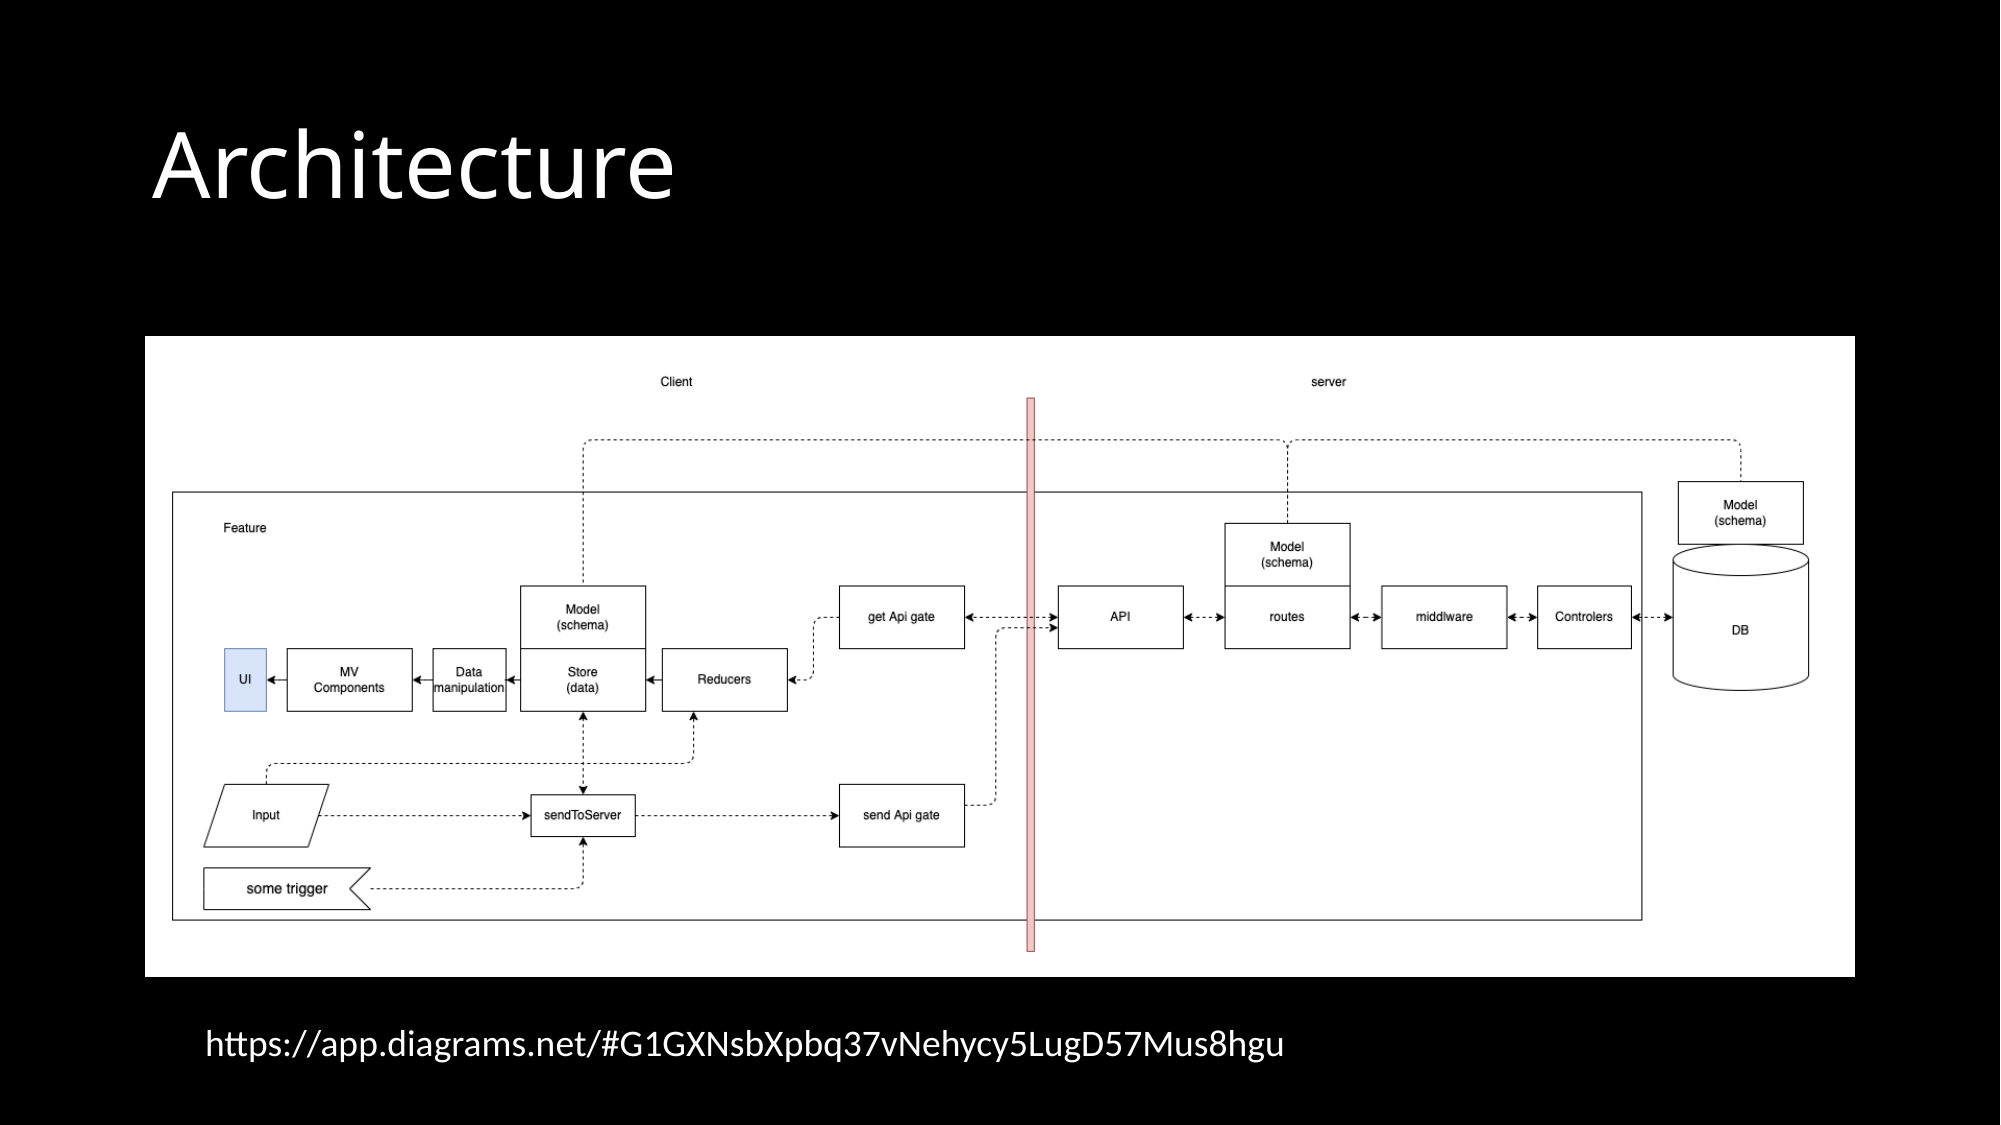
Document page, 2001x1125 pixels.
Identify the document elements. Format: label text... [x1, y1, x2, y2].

text_box https://app.diagrams.net/#G1GXNsbXpbq37vNehycy5LugD57Mus8hgu [190, 1012, 1391, 1072]
title Architecture [137, 59, 1863, 278]
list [145, 336, 1855, 977]
